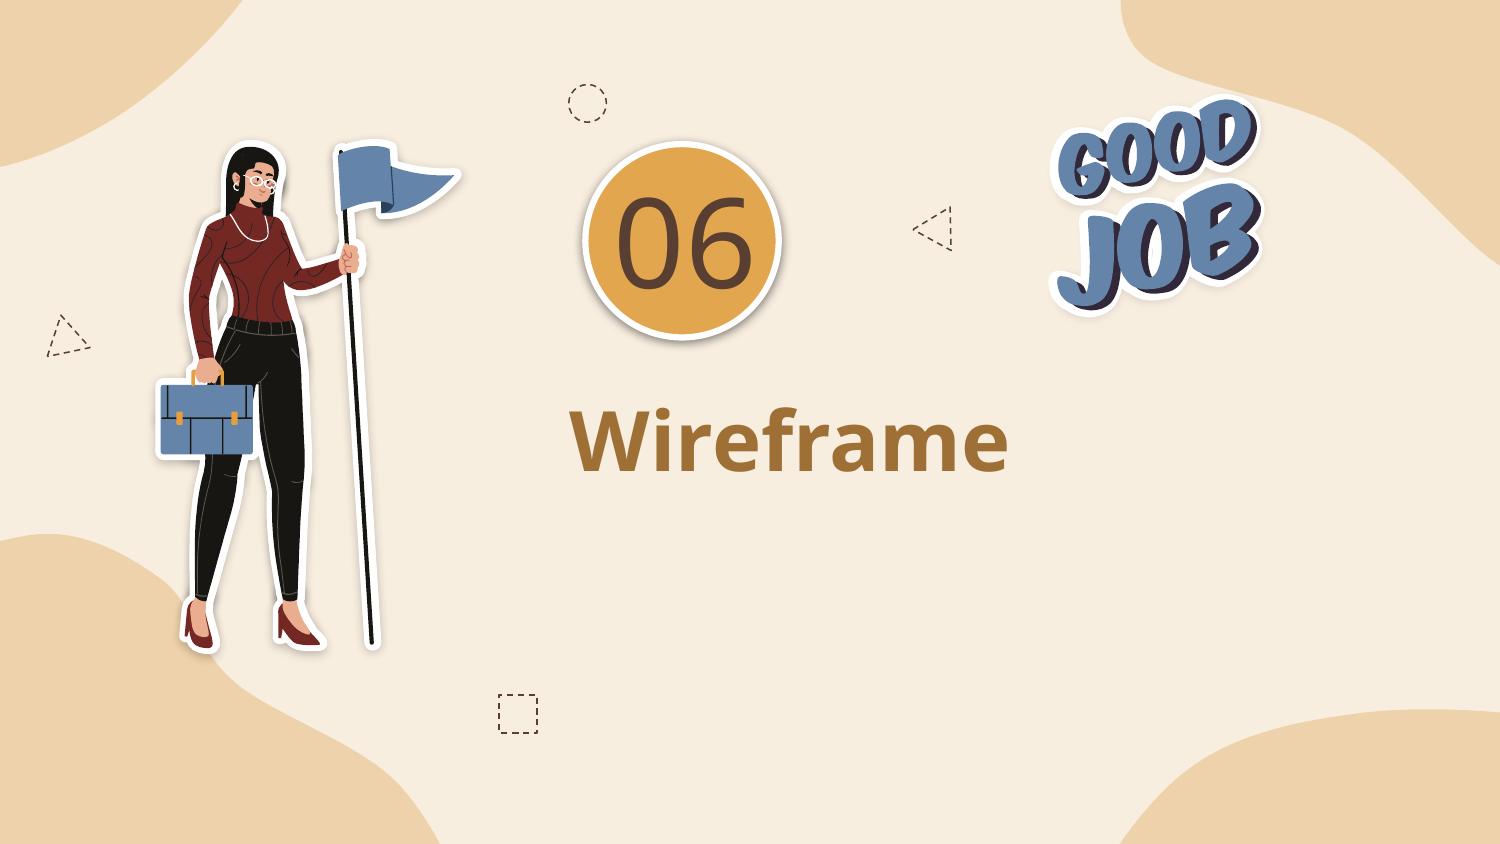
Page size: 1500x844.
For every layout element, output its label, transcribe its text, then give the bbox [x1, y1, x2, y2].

text_box [597, 287, 767, 338]
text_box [160, 145, 456, 649]
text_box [1038, 117, 1274, 294]
text_box [654, 144, 710, 148]
title 06 [585, 148, 786, 287]
title Wireframe [554, 372, 1361, 573]
